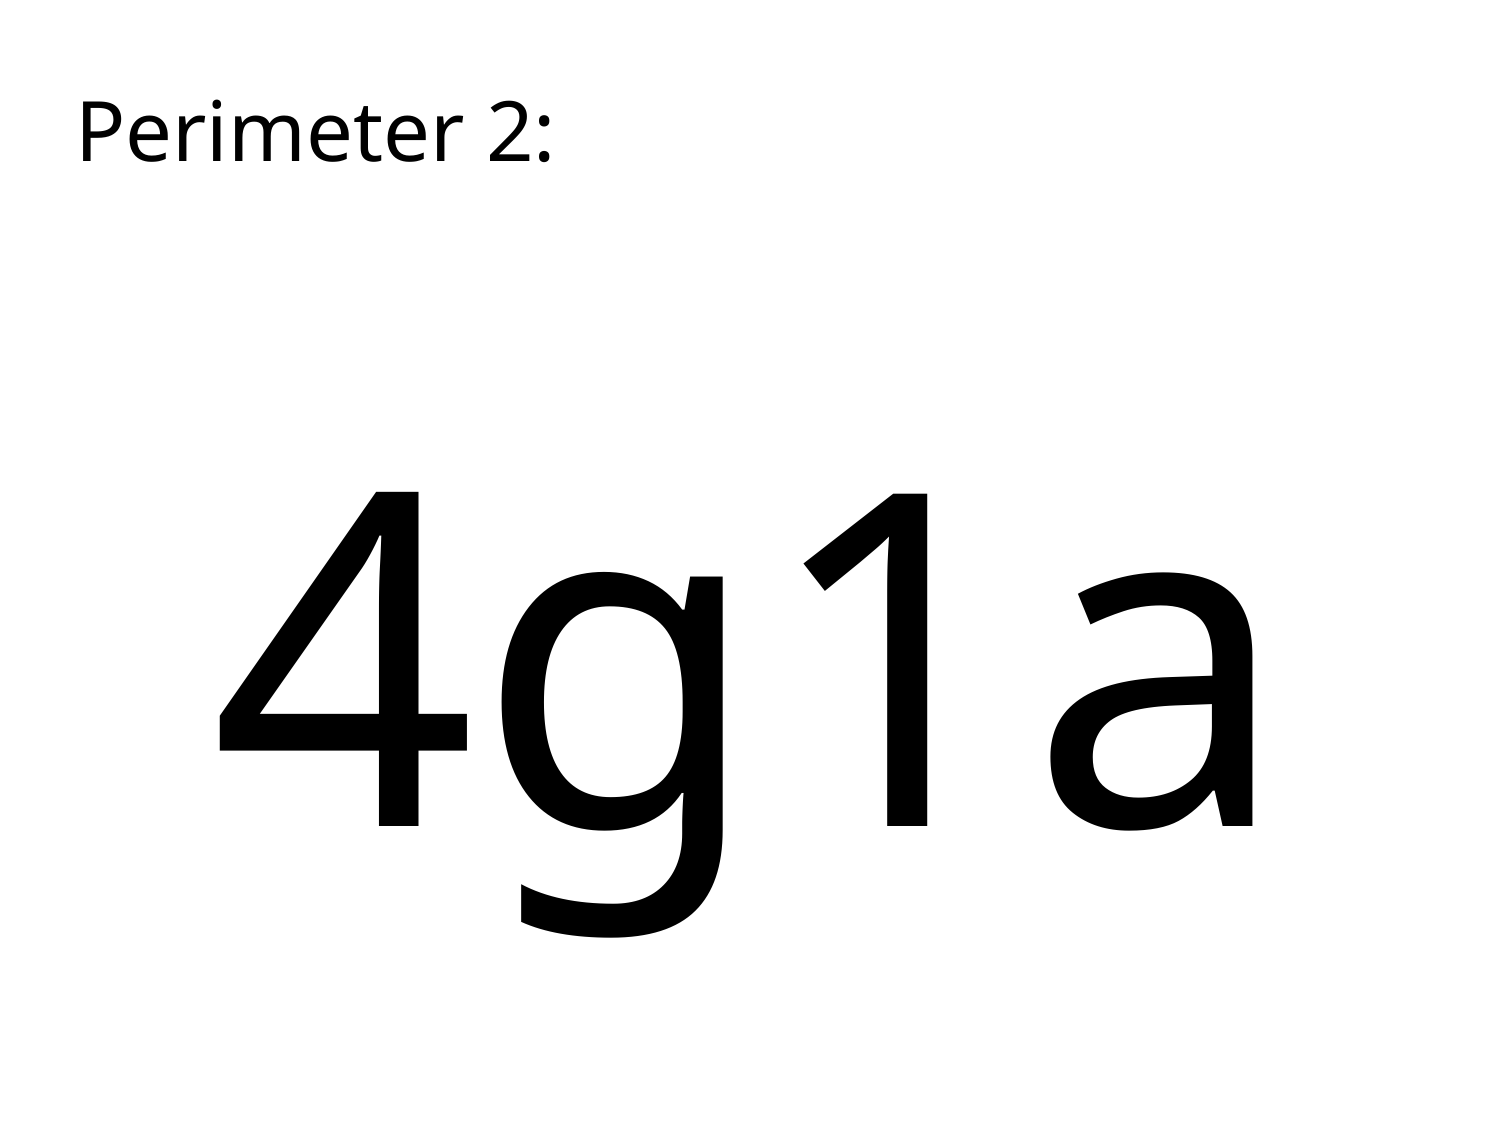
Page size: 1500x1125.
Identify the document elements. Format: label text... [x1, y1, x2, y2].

text_box Perimeter 2: [60, 70, 572, 186]
list 4g1a [103, 417, 1397, 944]
